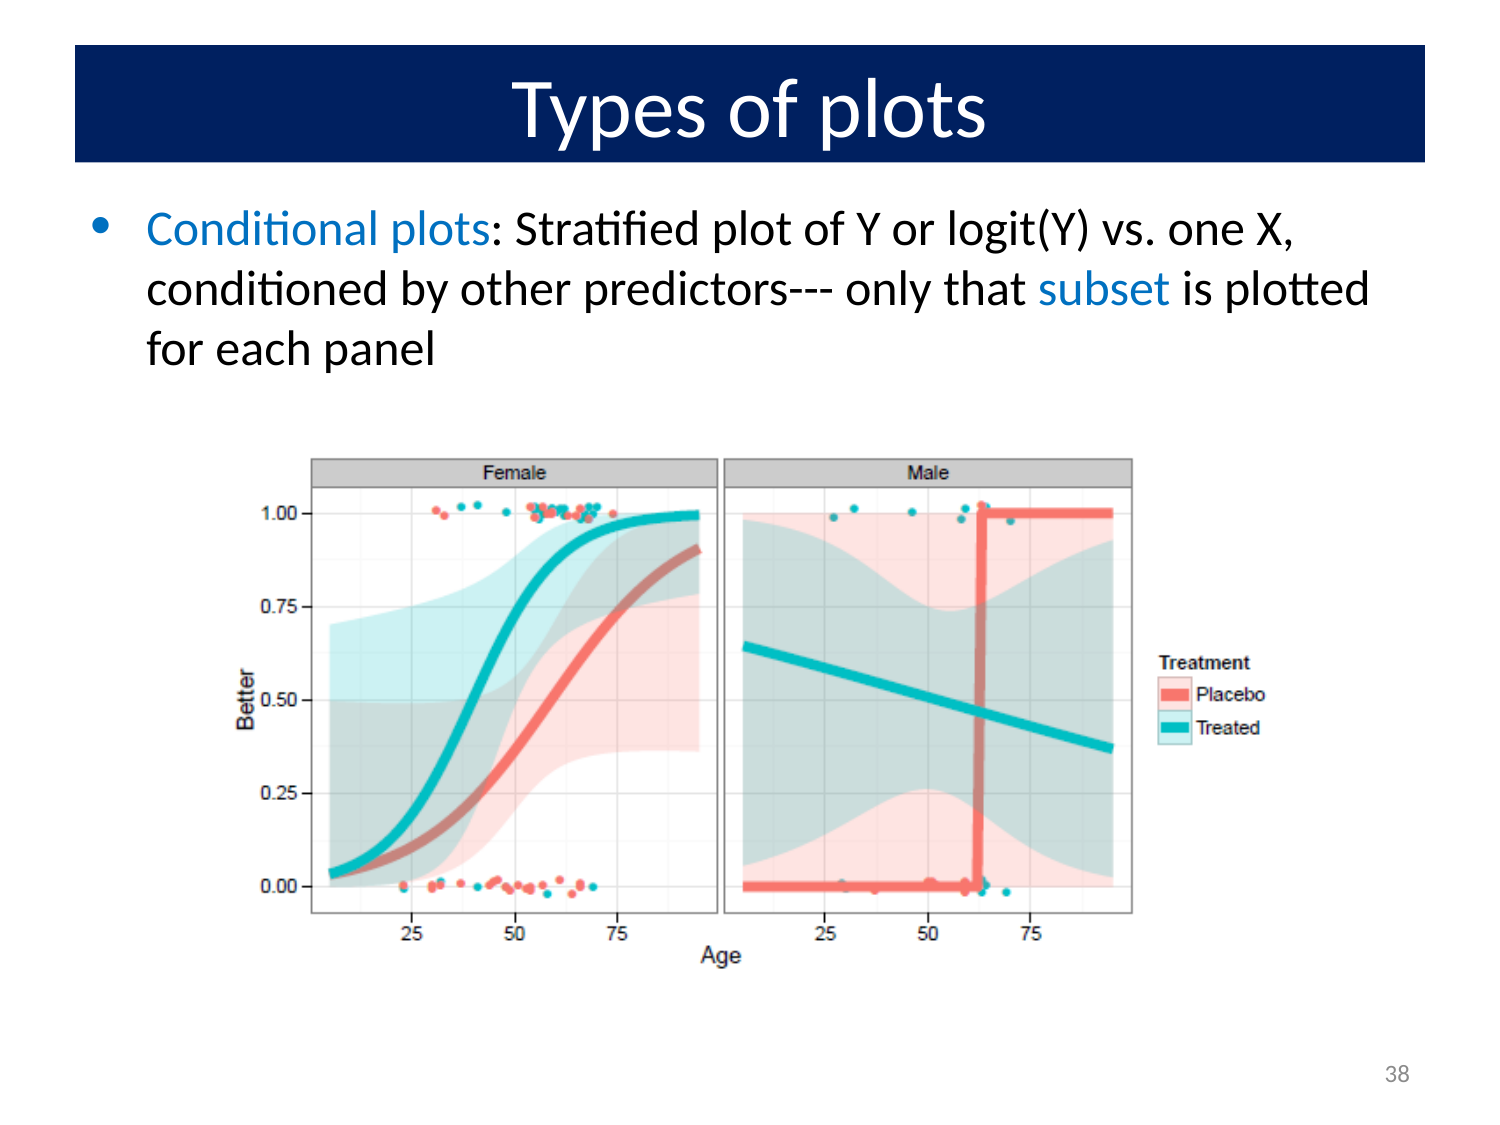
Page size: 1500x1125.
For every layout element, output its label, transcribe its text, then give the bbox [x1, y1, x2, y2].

picture [224, 434, 1279, 990]
list Conditional plots: Stratified plot of Y or logit(Y) vs. one X, conditioned by other predictors--- only that subset is plotted for each panel [75, 187, 1425, 388]
slide_number 38 [1074, 1042, 1425, 1103]
title Types of plots [75, 45, 1425, 163]
